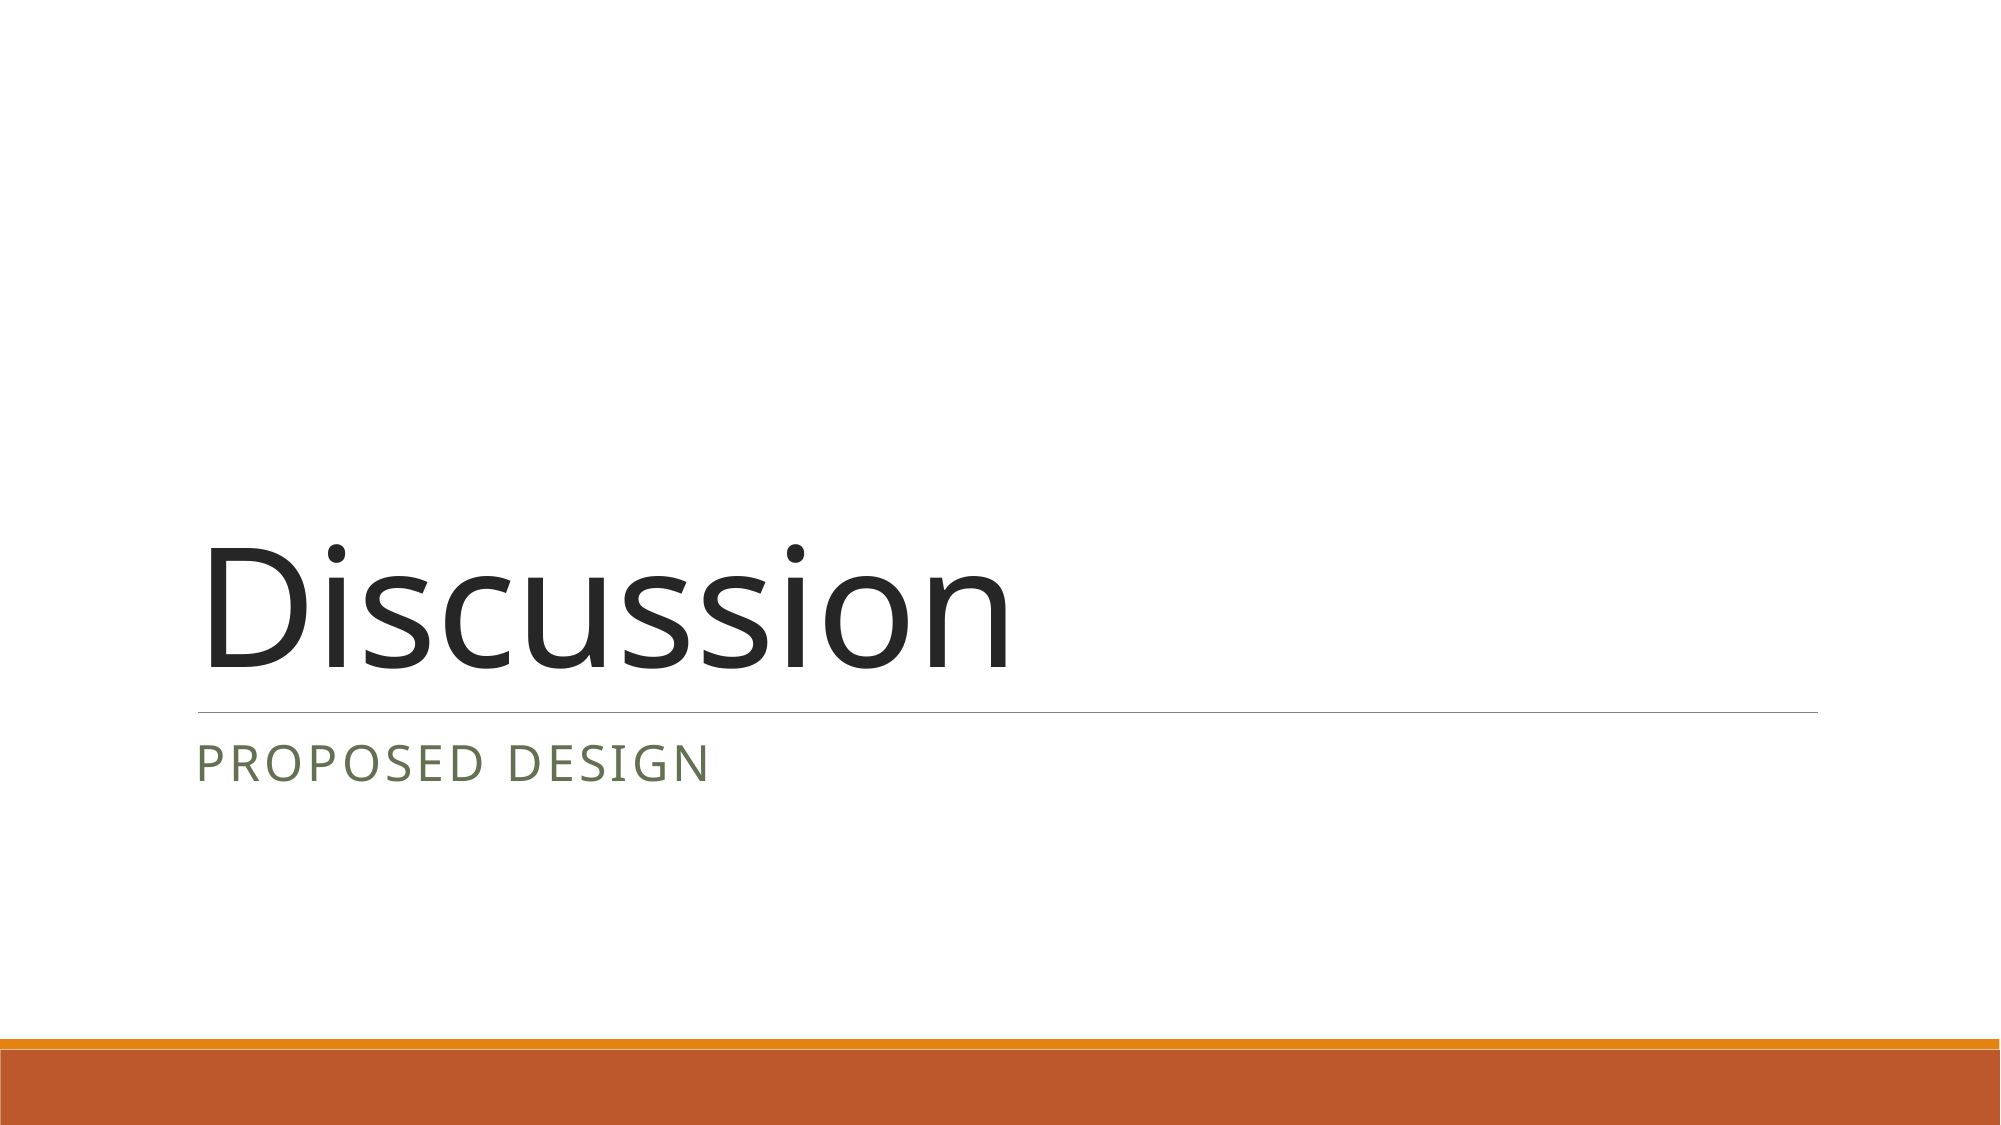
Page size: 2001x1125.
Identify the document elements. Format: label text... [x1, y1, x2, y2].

list Proposed Design [180, 730, 1830, 918]
title Discussion [180, 124, 1830, 710]
